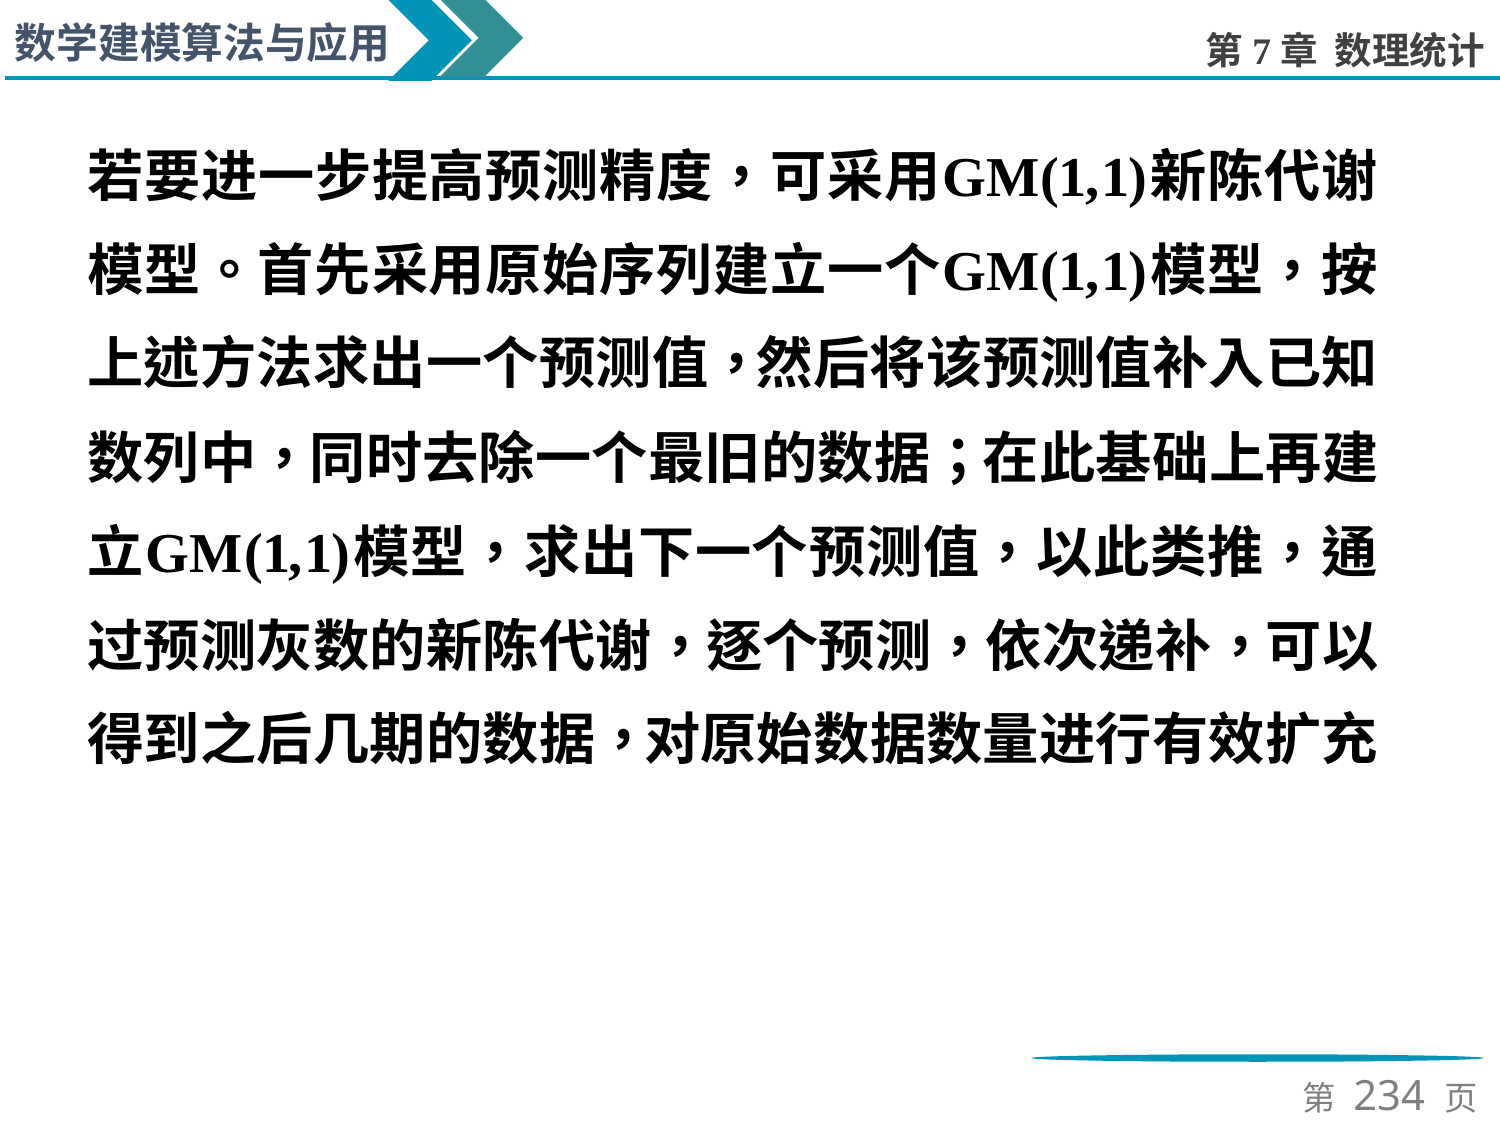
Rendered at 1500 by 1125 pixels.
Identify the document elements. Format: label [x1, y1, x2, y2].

text_box [87, 131, 1377, 791]
